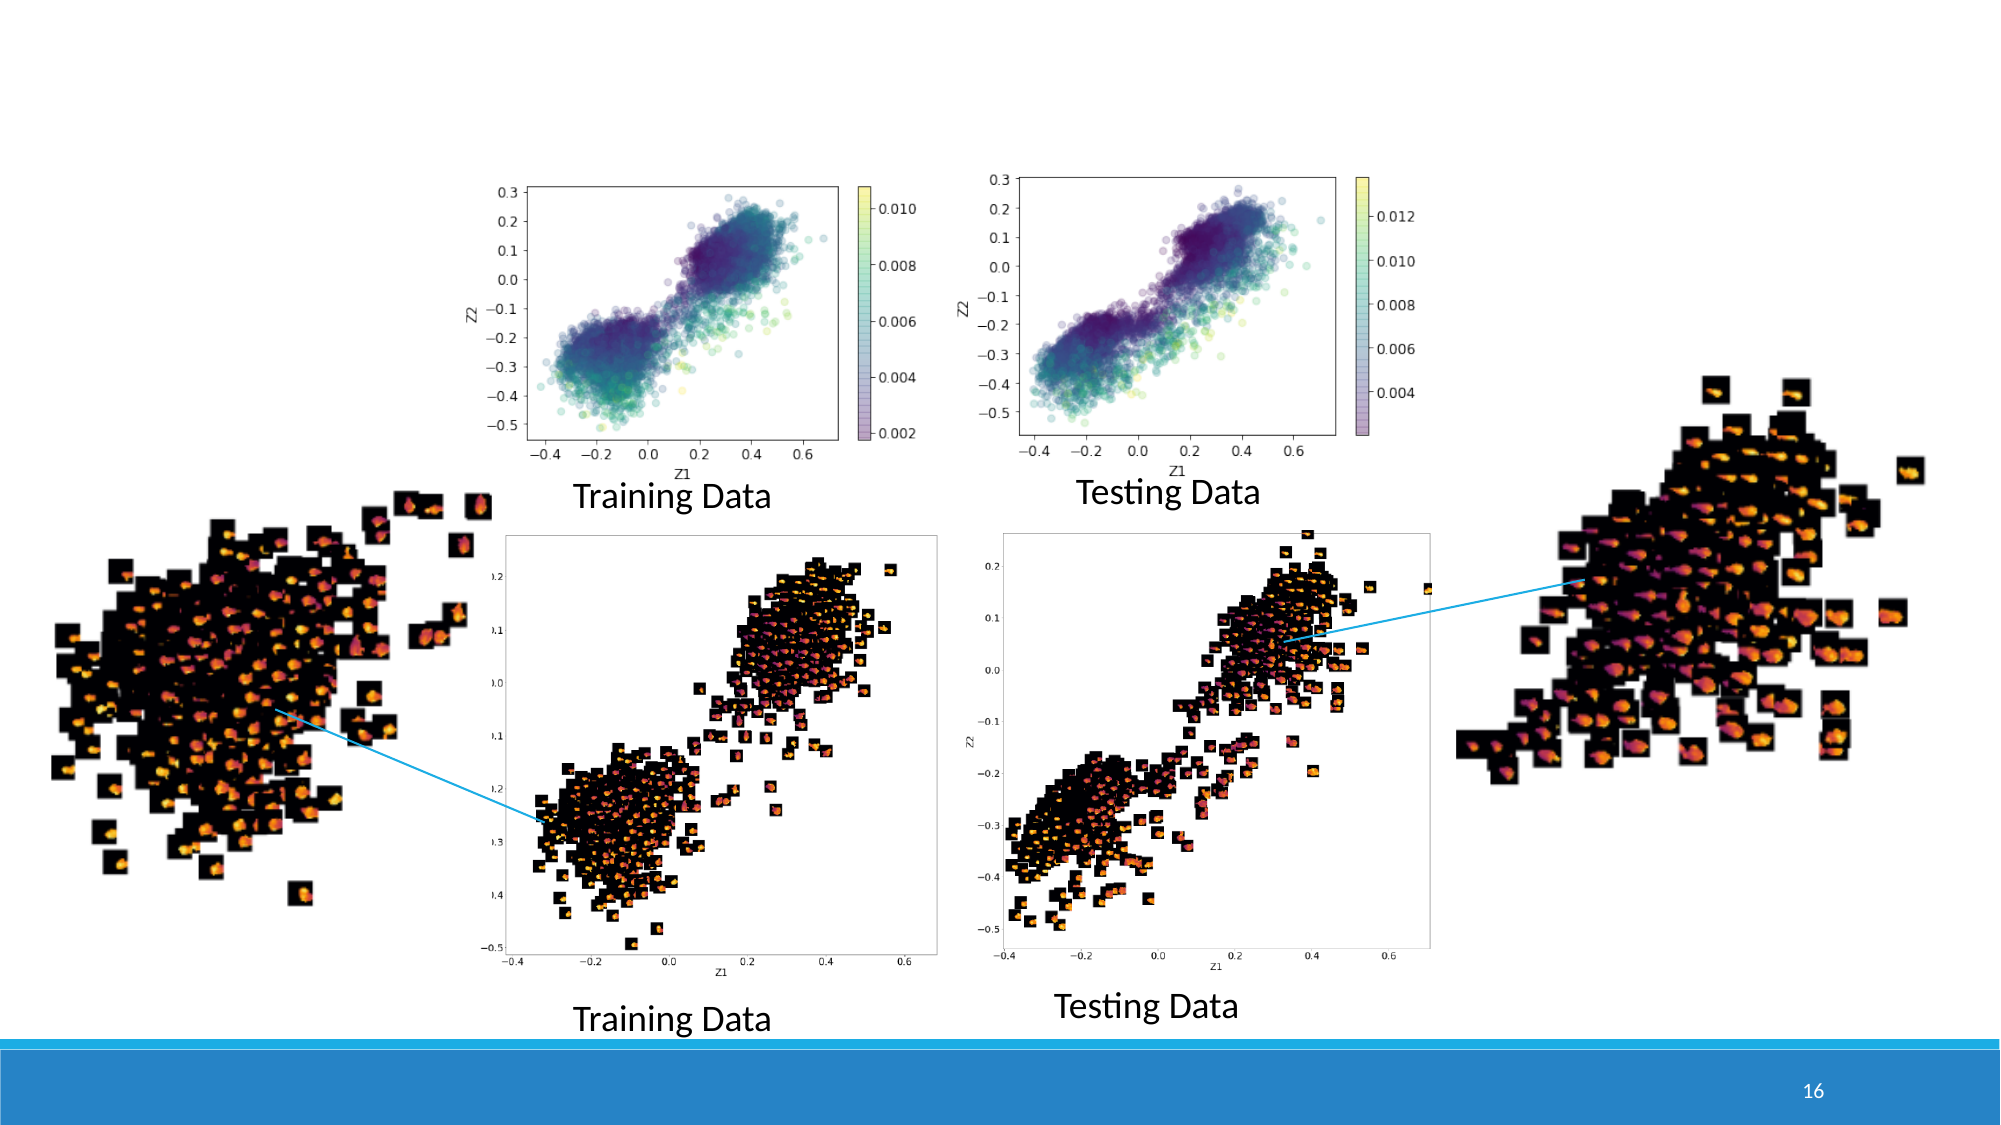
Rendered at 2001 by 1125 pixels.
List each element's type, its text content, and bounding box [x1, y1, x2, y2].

text_box Testing Data [1039, 988, 1356, 1034]
picture [1455, 368, 1967, 792]
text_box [456, 165, 1433, 980]
text_box Training Data [558, 988, 875, 1047]
slide_number 16 [1624, 1059, 1840, 1120]
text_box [1283, 579, 1586, 643]
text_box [274, 708, 546, 823]
picture [50, 489, 493, 907]
